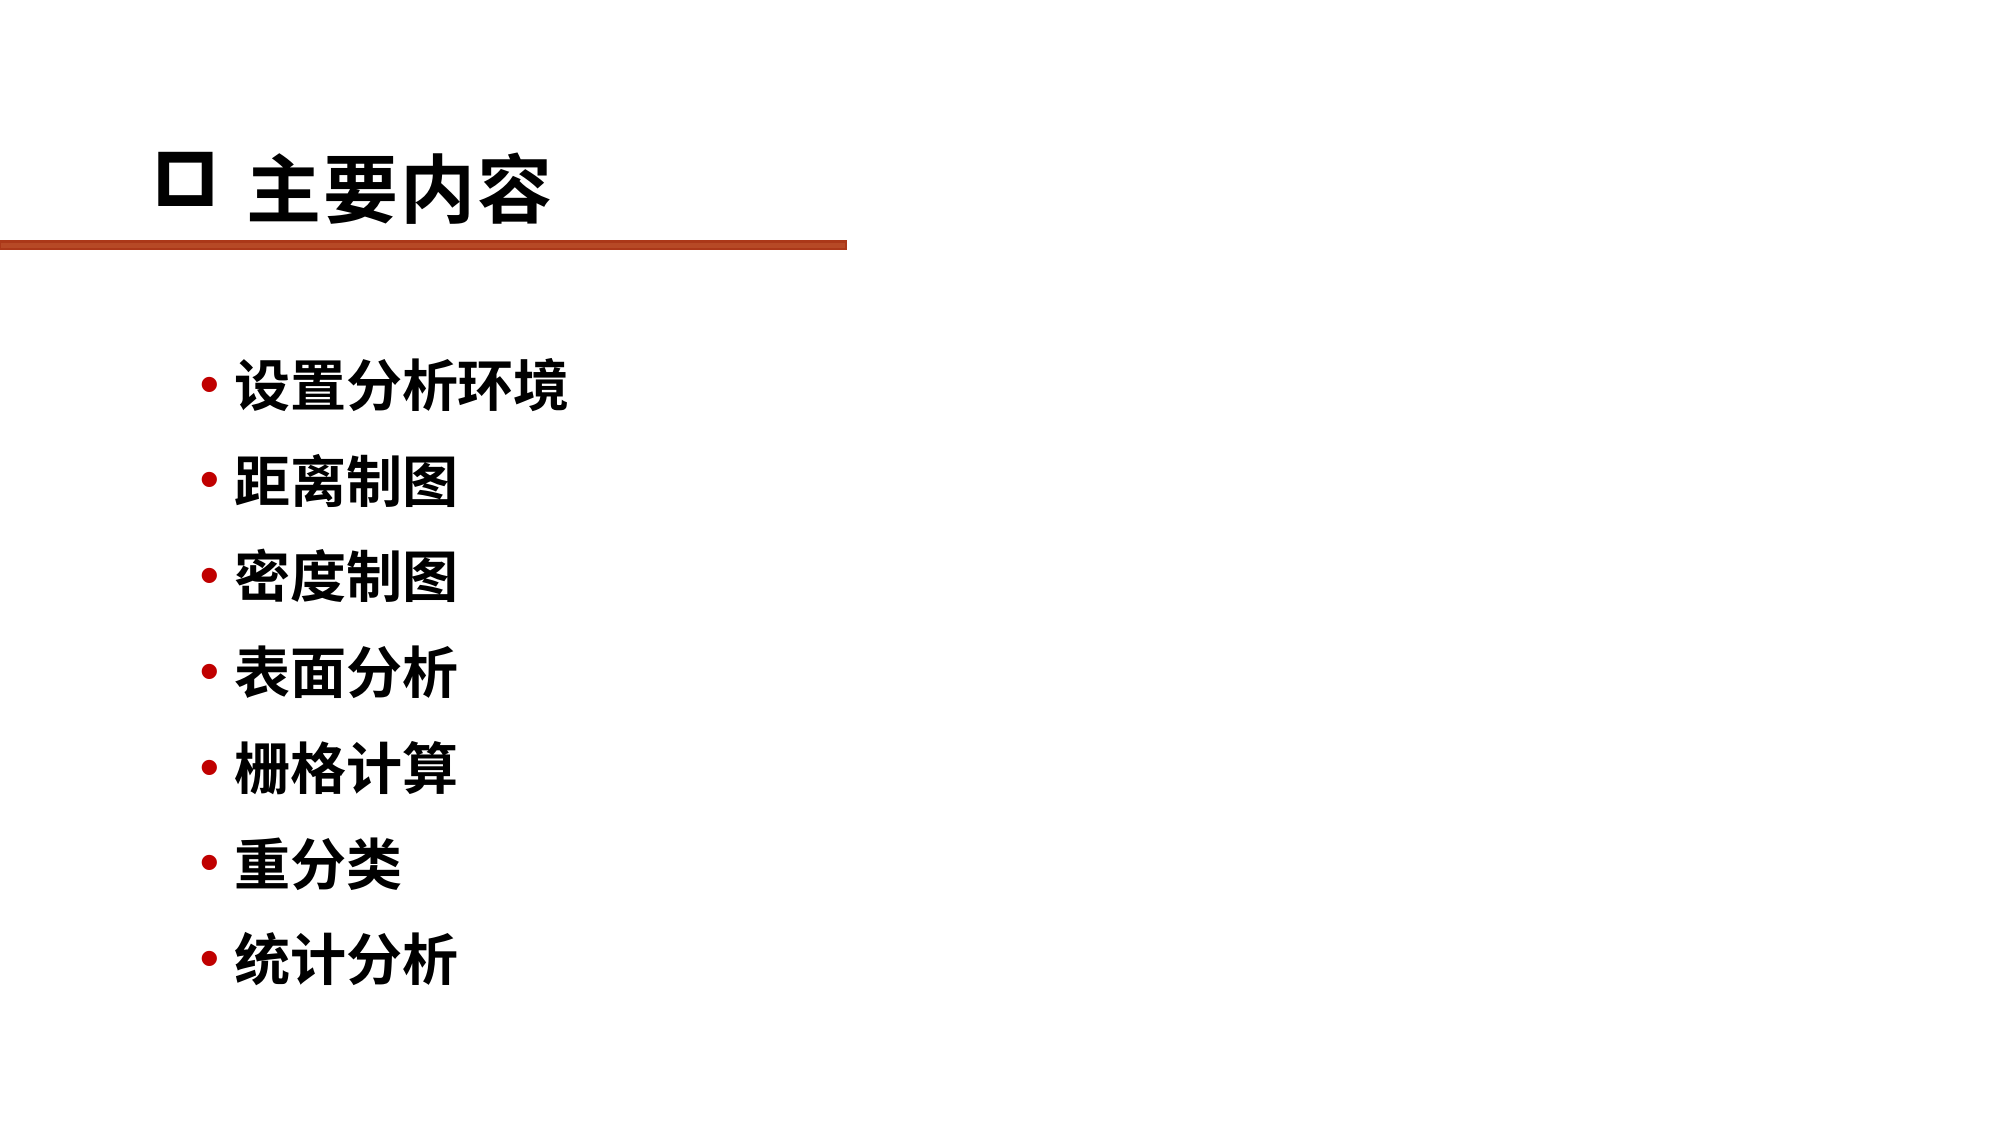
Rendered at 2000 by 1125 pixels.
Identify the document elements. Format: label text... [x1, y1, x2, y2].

list 设置分析环境 距离制图 密度制图 表面分析 栅格计算 重分类 统计分析 [184, 326, 1684, 1002]
title 主要内容 [137, 16, 1638, 242]
